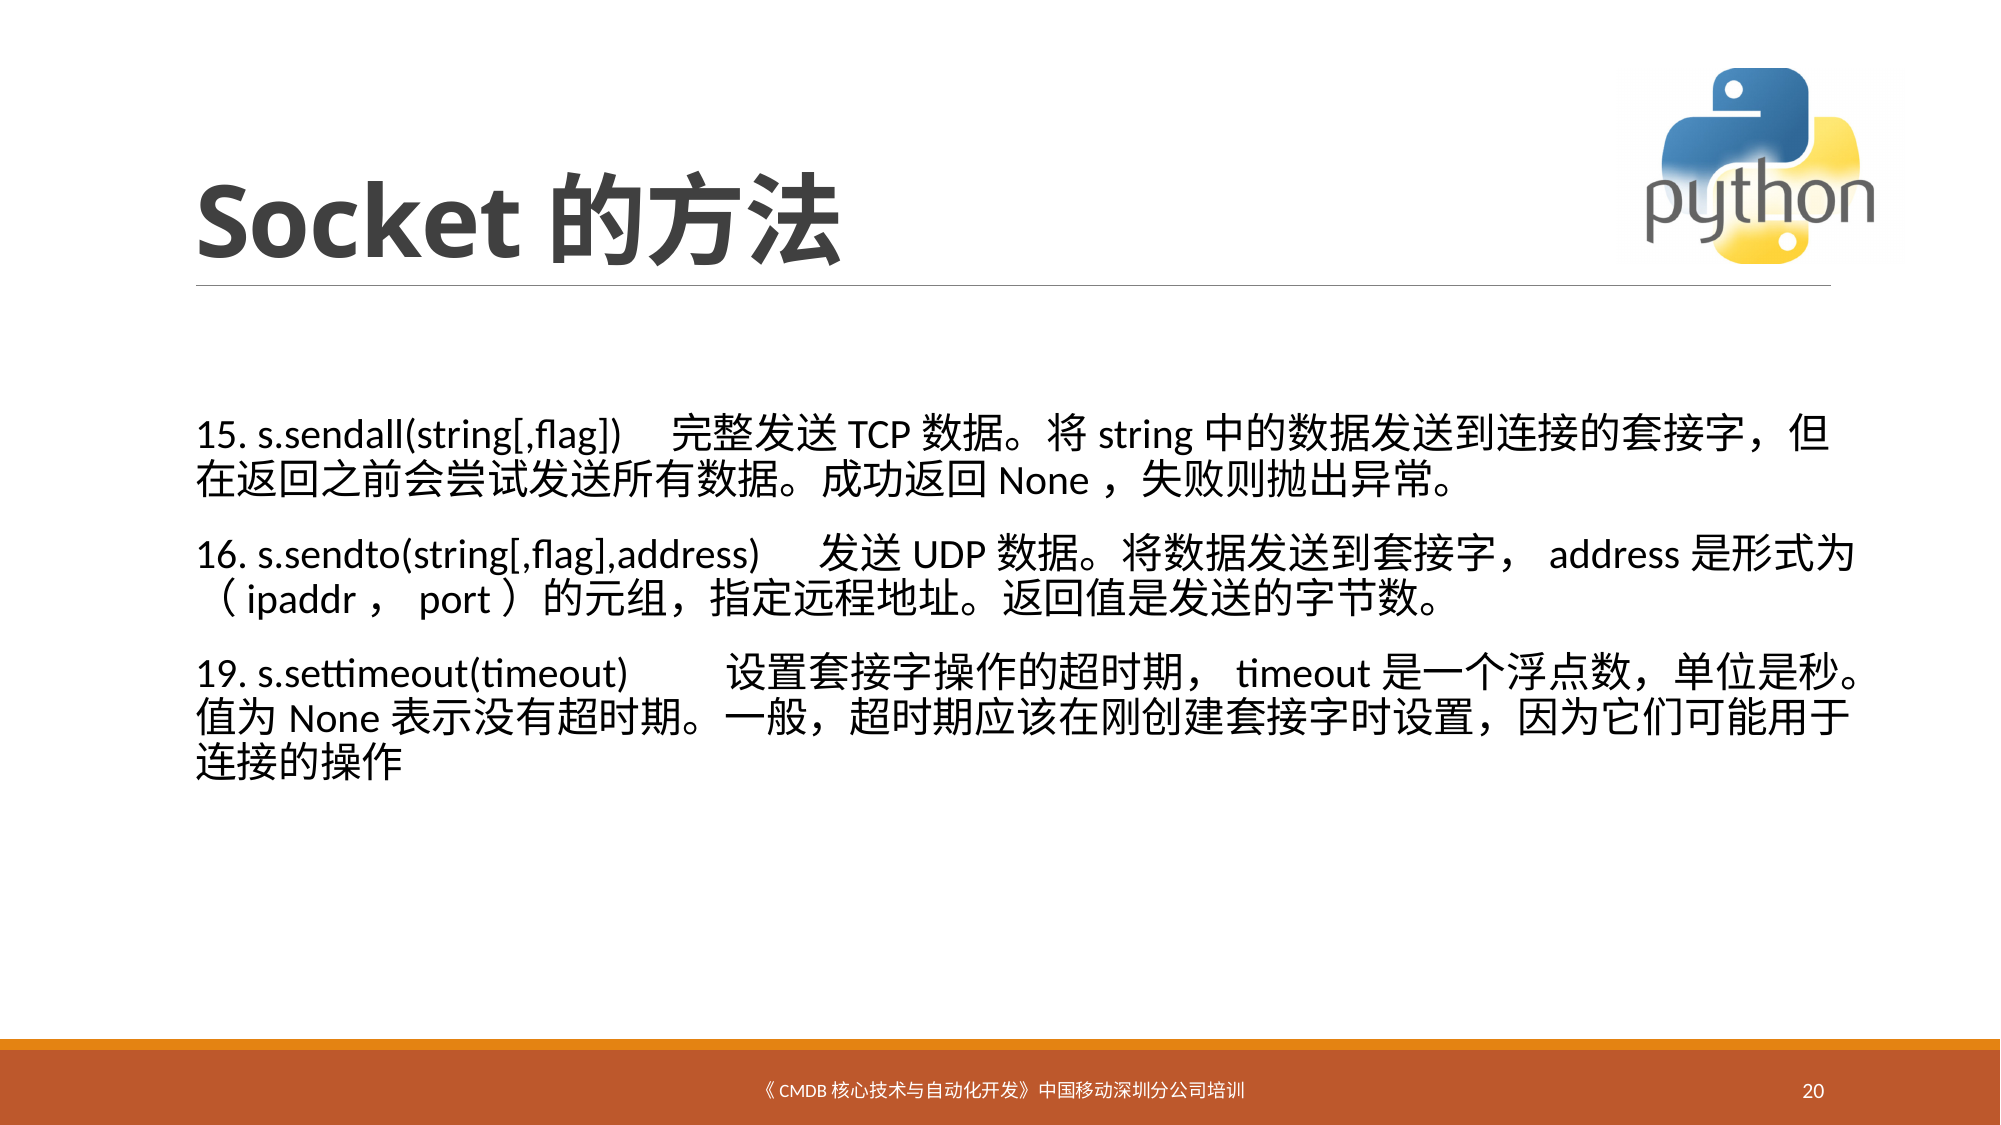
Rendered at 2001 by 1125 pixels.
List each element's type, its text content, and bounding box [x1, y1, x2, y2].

footer 《CMDB核心技术与自动化开发》中国移动深圳分公司培训 [604, 1059, 1396, 1120]
list 15. s.sendall(string[,flag]) 完整发送TCP数据。将string中的数据发送到连接的套接字，但在返回之前会尝试发送所有数据。成功返回None，失败则抛出异常。 16. s.sendto(string[,flag],address) 发送UDP数据。将数据发送到套接字，address是形式为（ipaddr，port）的元组，指定远程地址。返回值是发送的字节数。 19. s.settimeout(timeout) 设置套接字操作的超时期，timeout是一个浮点数，单位是秒。值为None表示没有超时期。一般，超时期应该在刚创建套接字时设置，因为它们可能用于连接的操作 [180, 405, 1871, 824]
slide_number 20 [1624, 1059, 1840, 1120]
title Socket的方法 [180, 47, 1830, 285]
picture [1616, 68, 1906, 264]
